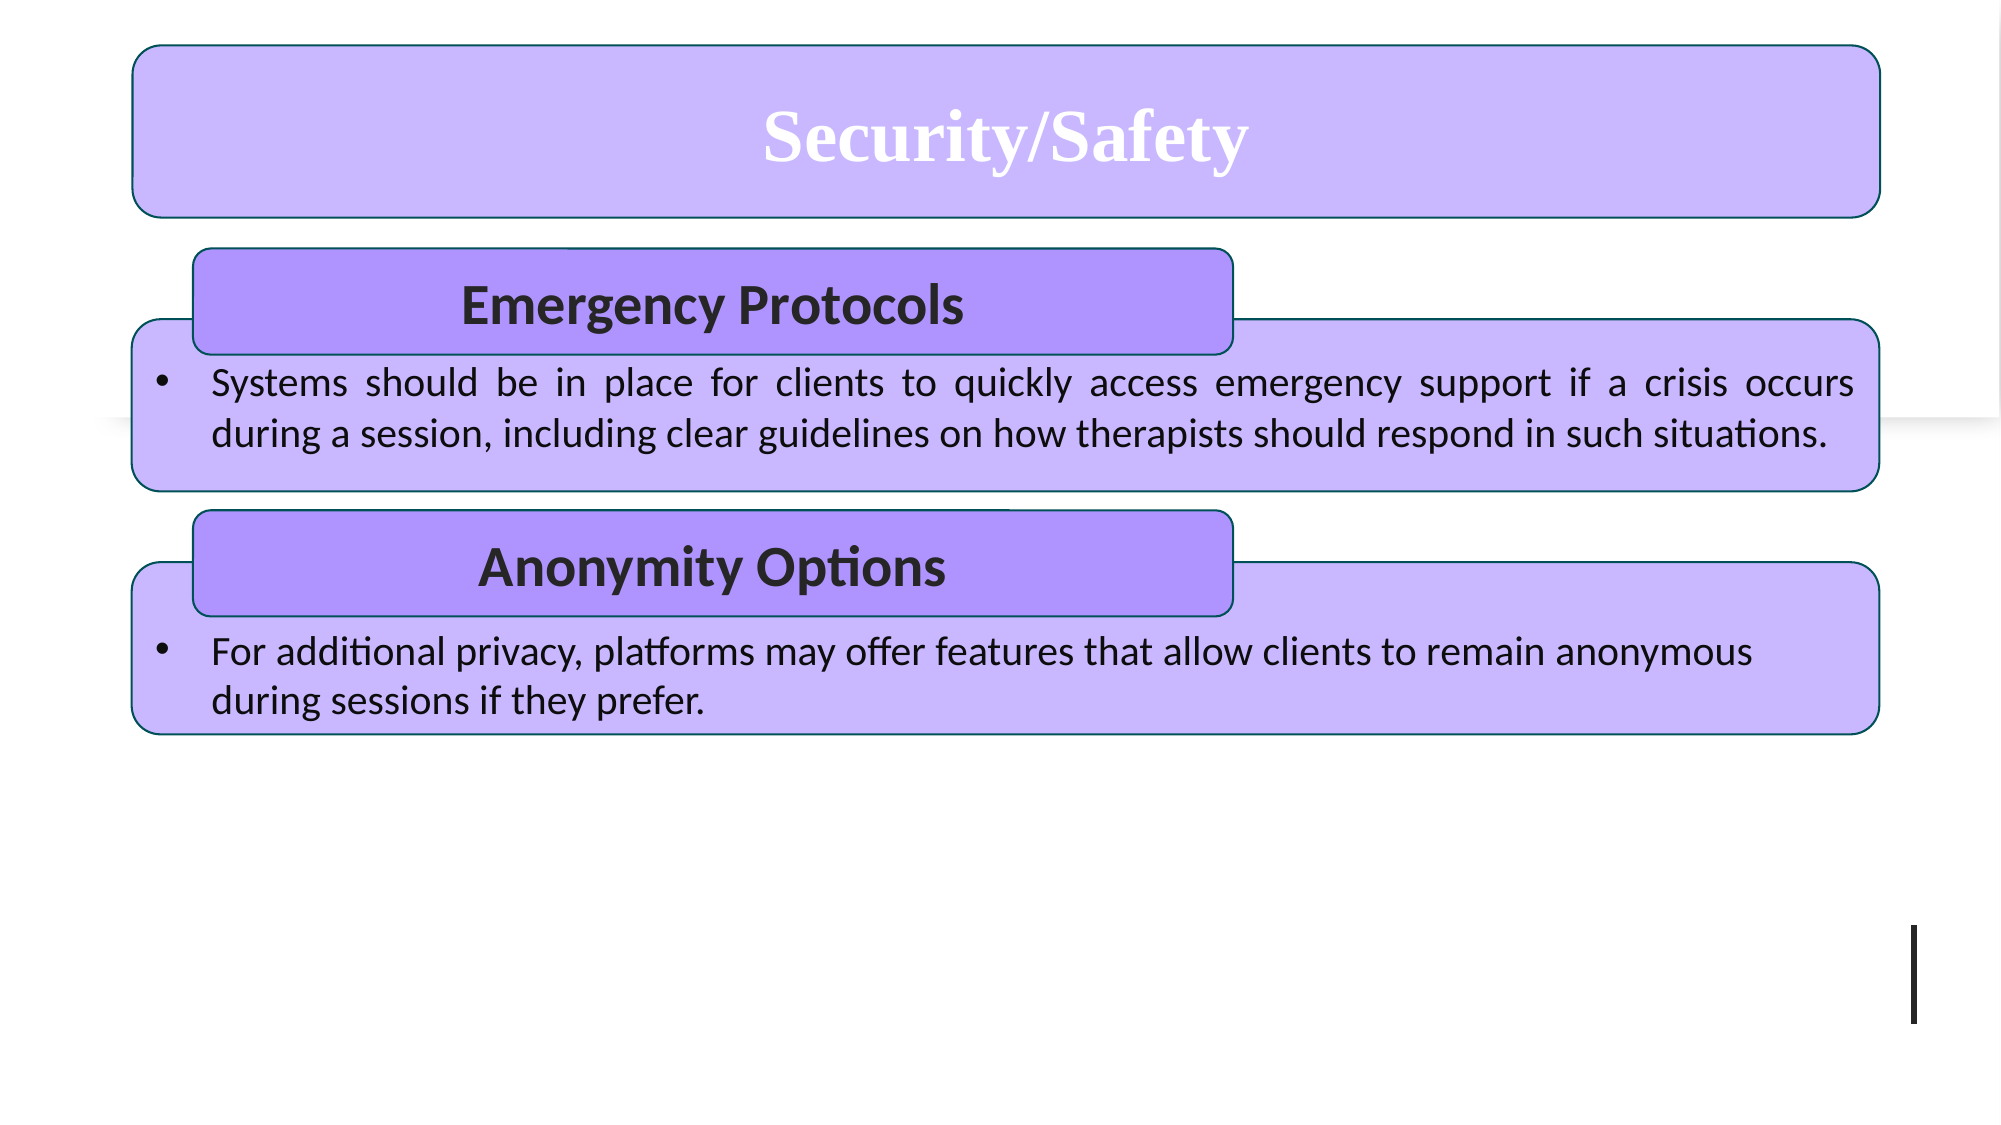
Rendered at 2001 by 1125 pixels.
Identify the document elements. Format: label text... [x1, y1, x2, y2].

text_box Systems should be in place for clients to quickly access emergency support if a crisis occurs during a session, including clear guidelines on how therapists should respond in such situations. [130, 318, 1881, 493]
text_box Anonymity Options [191, 509, 1235, 618]
text_box Security/Safety [131, 44, 1882, 219]
text_box Emergency Protocols [191, 247, 1235, 356]
text_box For additional privacy, platforms may offer features that allow clients to remain anonymous during sessions if they prefer. [130, 561, 1881, 736]
